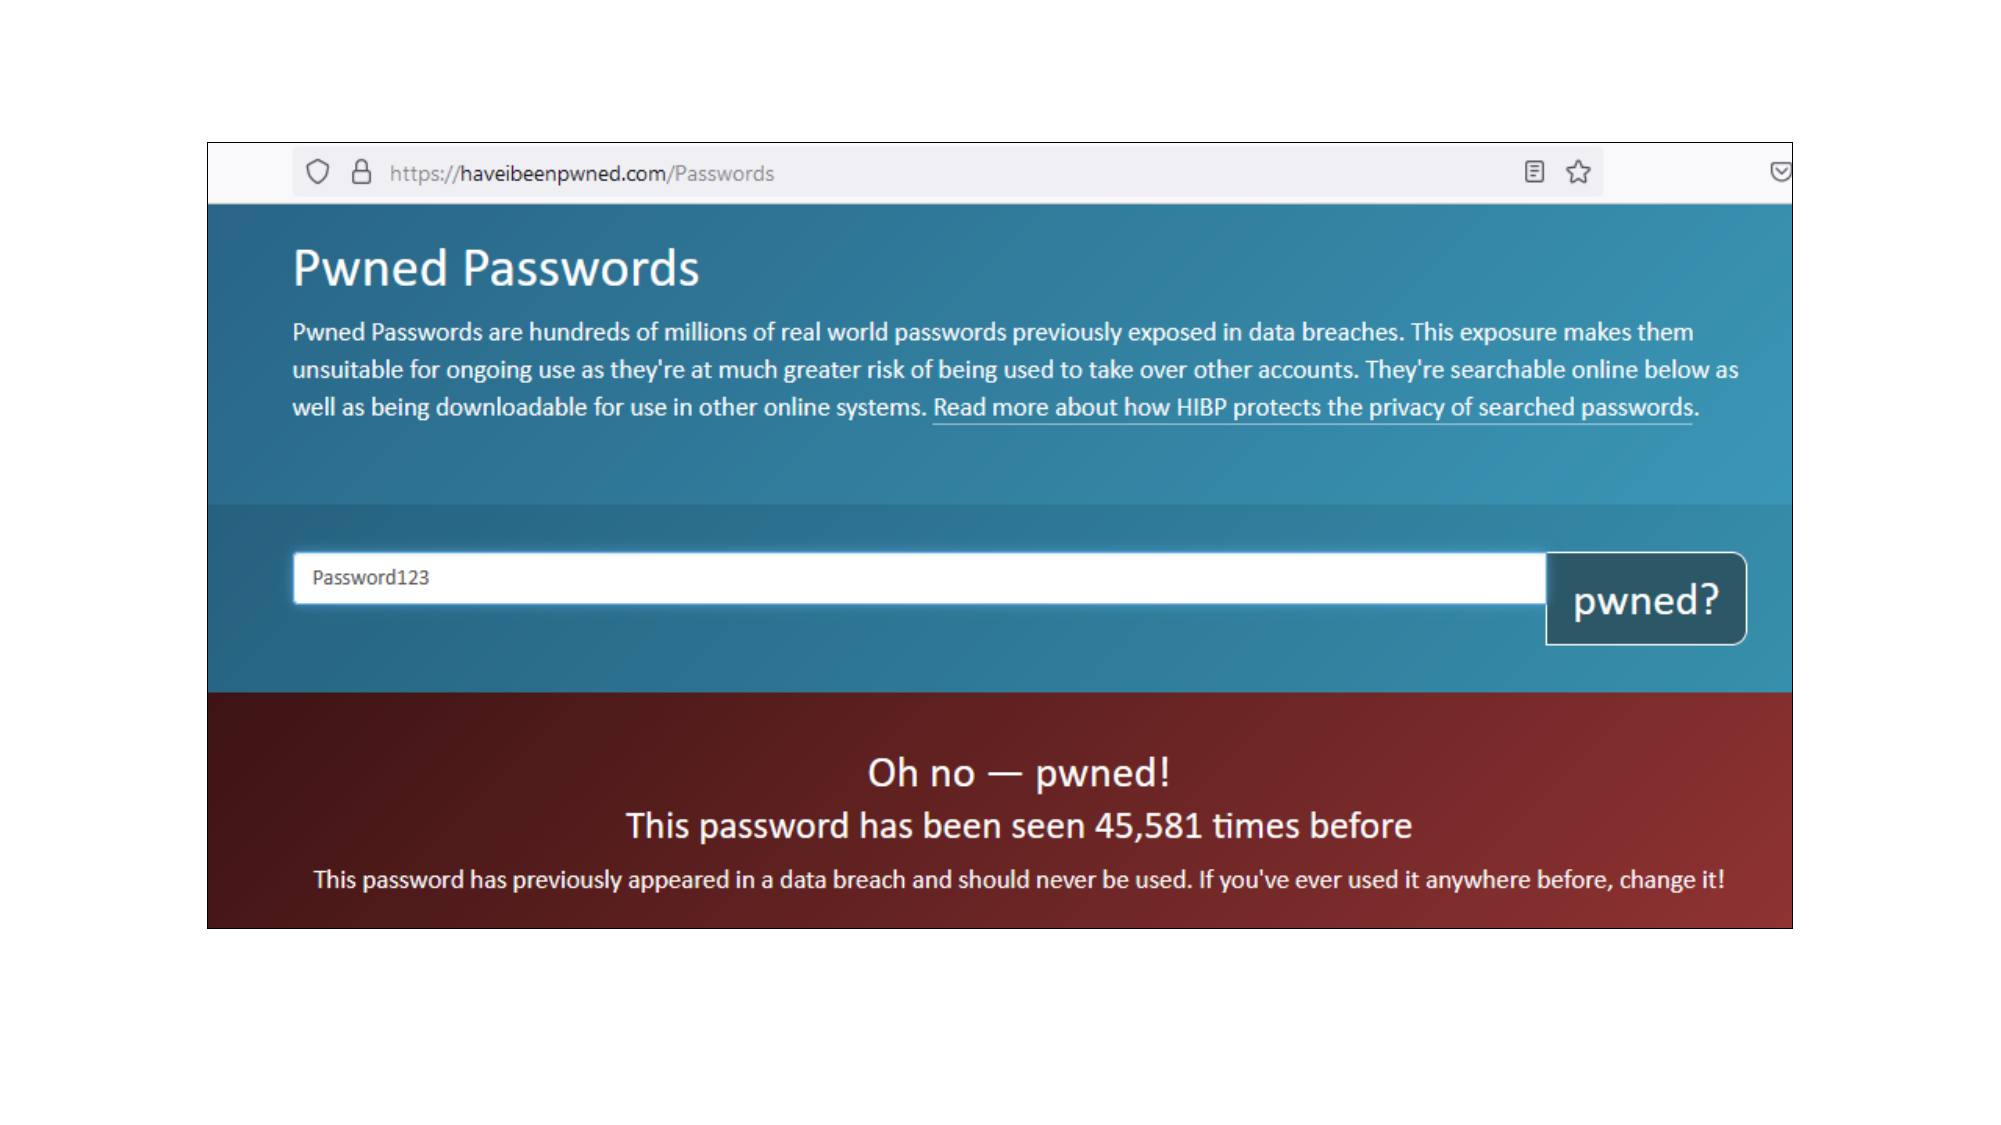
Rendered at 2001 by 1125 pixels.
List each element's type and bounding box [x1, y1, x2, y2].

list [207, 142, 1793, 929]
